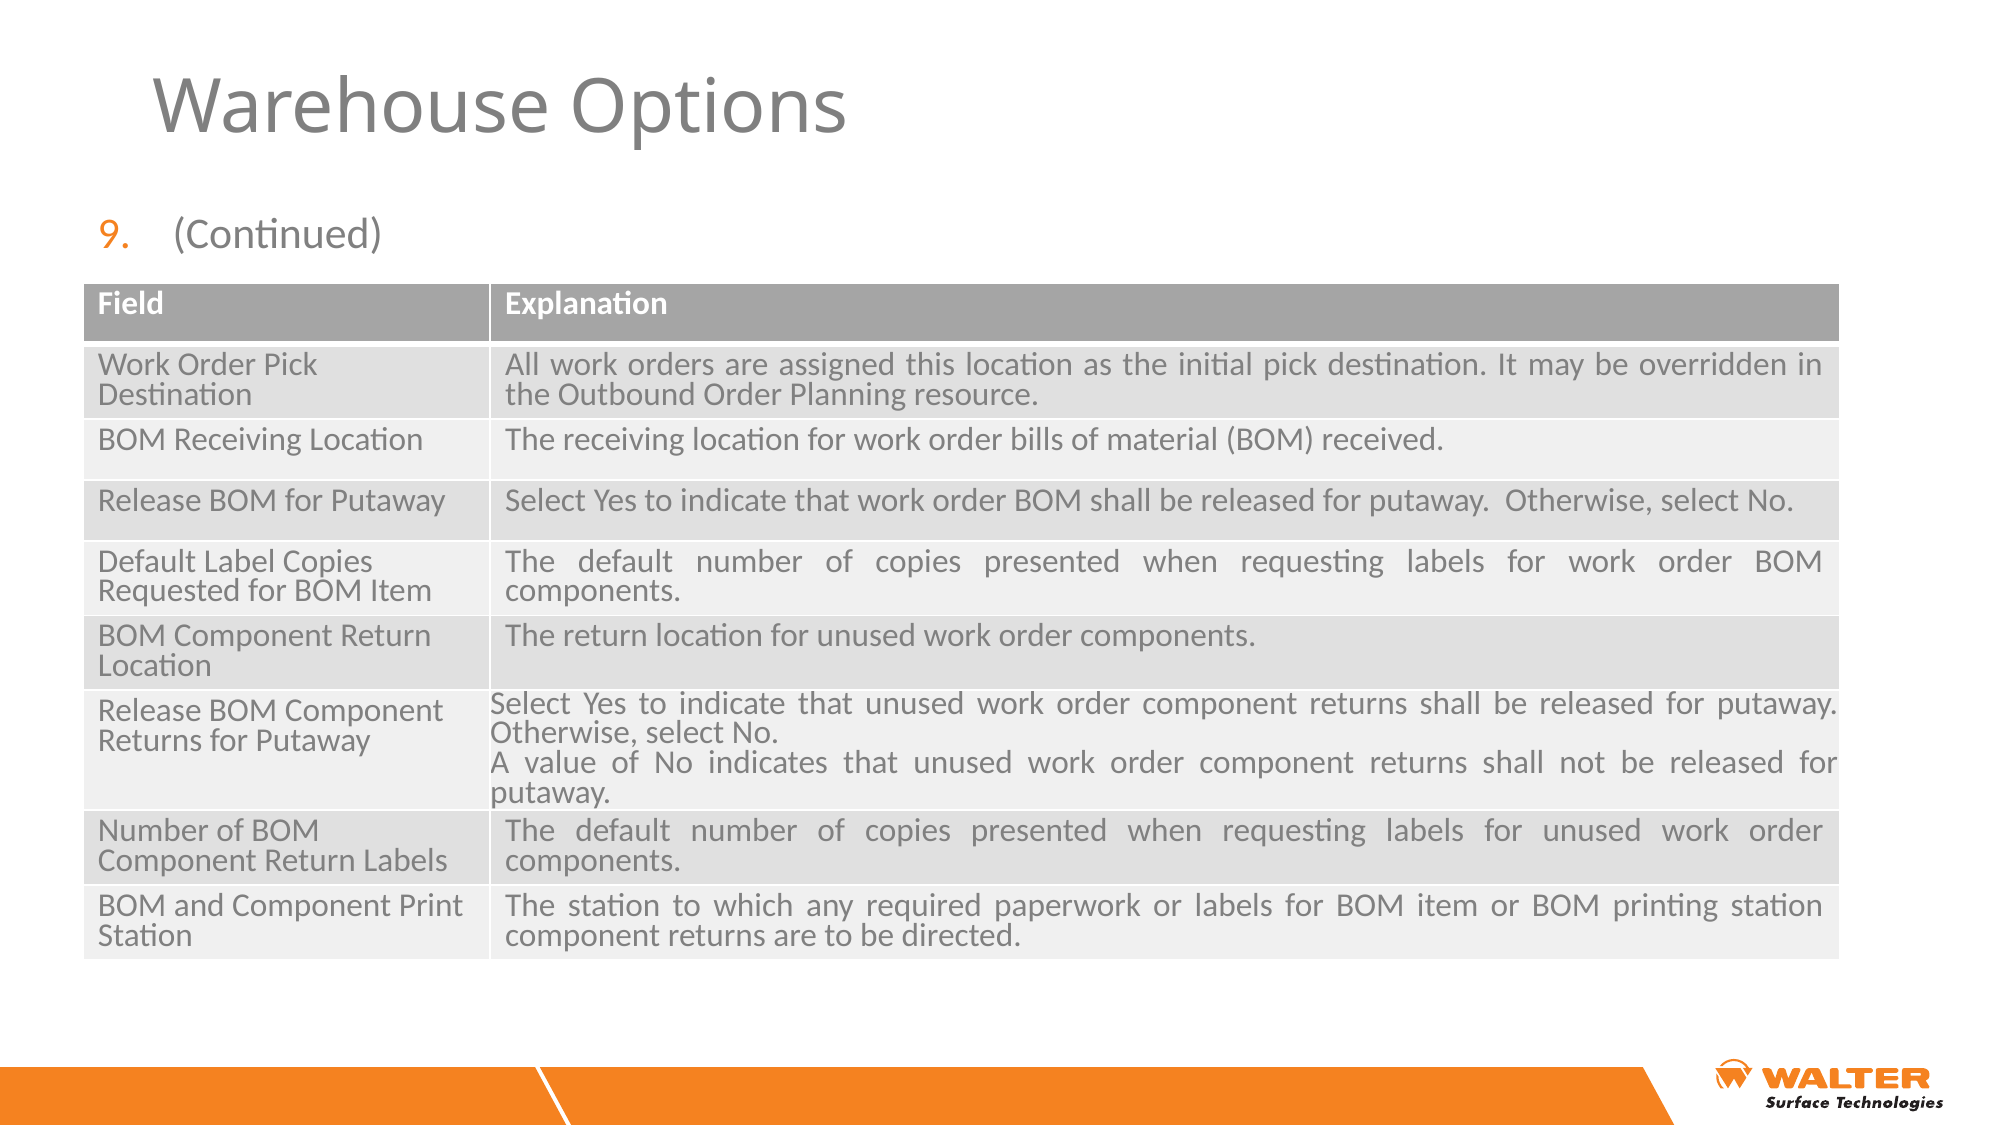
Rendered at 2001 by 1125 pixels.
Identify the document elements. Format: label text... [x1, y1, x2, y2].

table_cell BOM Receiving Location [84, 420, 489, 479]
table_cell Select Yes to indicate that unused work order component returns shall be released for putaway. Otherwise, select No. A value of No indicates that unused work order component returns shall not be released for putaway. [491, 691, 1839, 809]
table_cell The return location for unused work order components. [491, 616, 1839, 689]
list (Continued) [82, 181, 1900, 958]
table_header Field [84, 284, 489, 341]
table_cell BOM Component Return Location [84, 616, 489, 689]
table_cell The default number of copies presented when requesting labels for unused work order components. [491, 811, 1839, 884]
table_cell All work orders are assigned this location as the initial pick destination. It may be overridden in the Outbound Order Planning resource. [491, 347, 1839, 418]
table_cell The default number of copies presented when requesting labels for work order BOM components. [491, 542, 1839, 615]
table_cell BOM and Component Print Station [84, 886, 489, 959]
table_cell The receiving location for work order bills of material (BOM) received. [491, 420, 1839, 479]
table_cell Select Yes to indicate that work order BOM shall be released for putaway. Otherwise, select No. [491, 481, 1839, 540]
table_header Explanation [491, 284, 1839, 341]
table_cell The station to which any required paperwork or labels for BOM item or BOM printing station component returns are to be directed. [491, 886, 1839, 959]
table_cell Work Order Pick Destination [84, 347, 489, 418]
table_cell Number of BOM Component Return Labels [84, 811, 489, 884]
table_cell Default Label Copies Requested for BOM Item [84, 542, 489, 615]
table_cell Release BOM for Putaway [84, 481, 489, 540]
title Warehouse Options [137, 59, 1863, 181]
table_cell Release BOM Component Returns for Putaway [84, 691, 489, 809]
